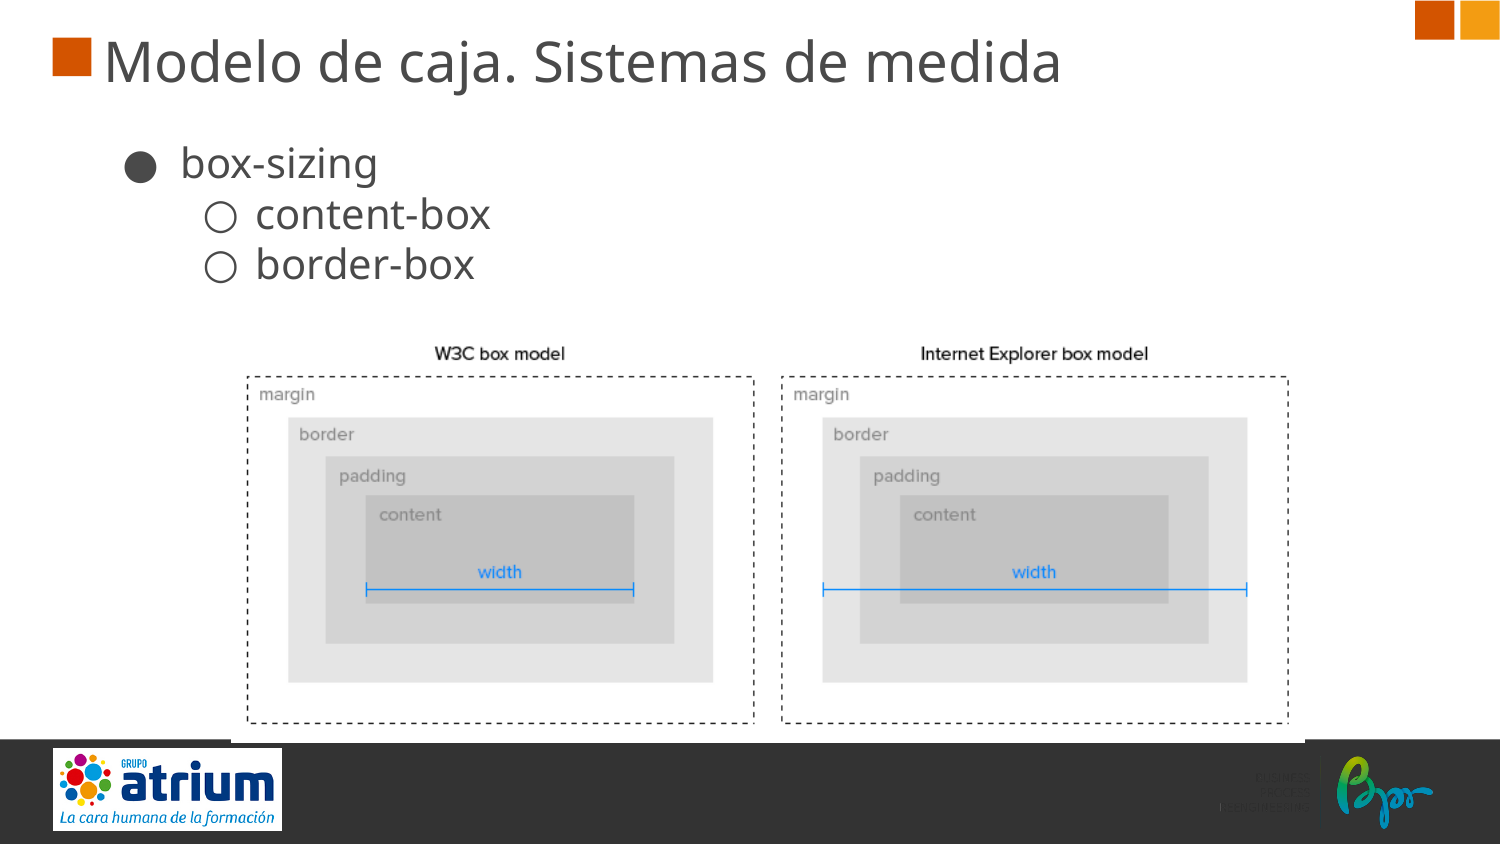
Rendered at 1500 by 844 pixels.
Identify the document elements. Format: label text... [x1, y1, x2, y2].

title Modelo de caja. Sistemas de medida [94, 17, 1381, 107]
picture [1211, 750, 1442, 836]
picture [53, 748, 282, 831]
list box-sizing content-box border-box [97, 128, 1383, 313]
picture [231, 328, 1305, 743]
